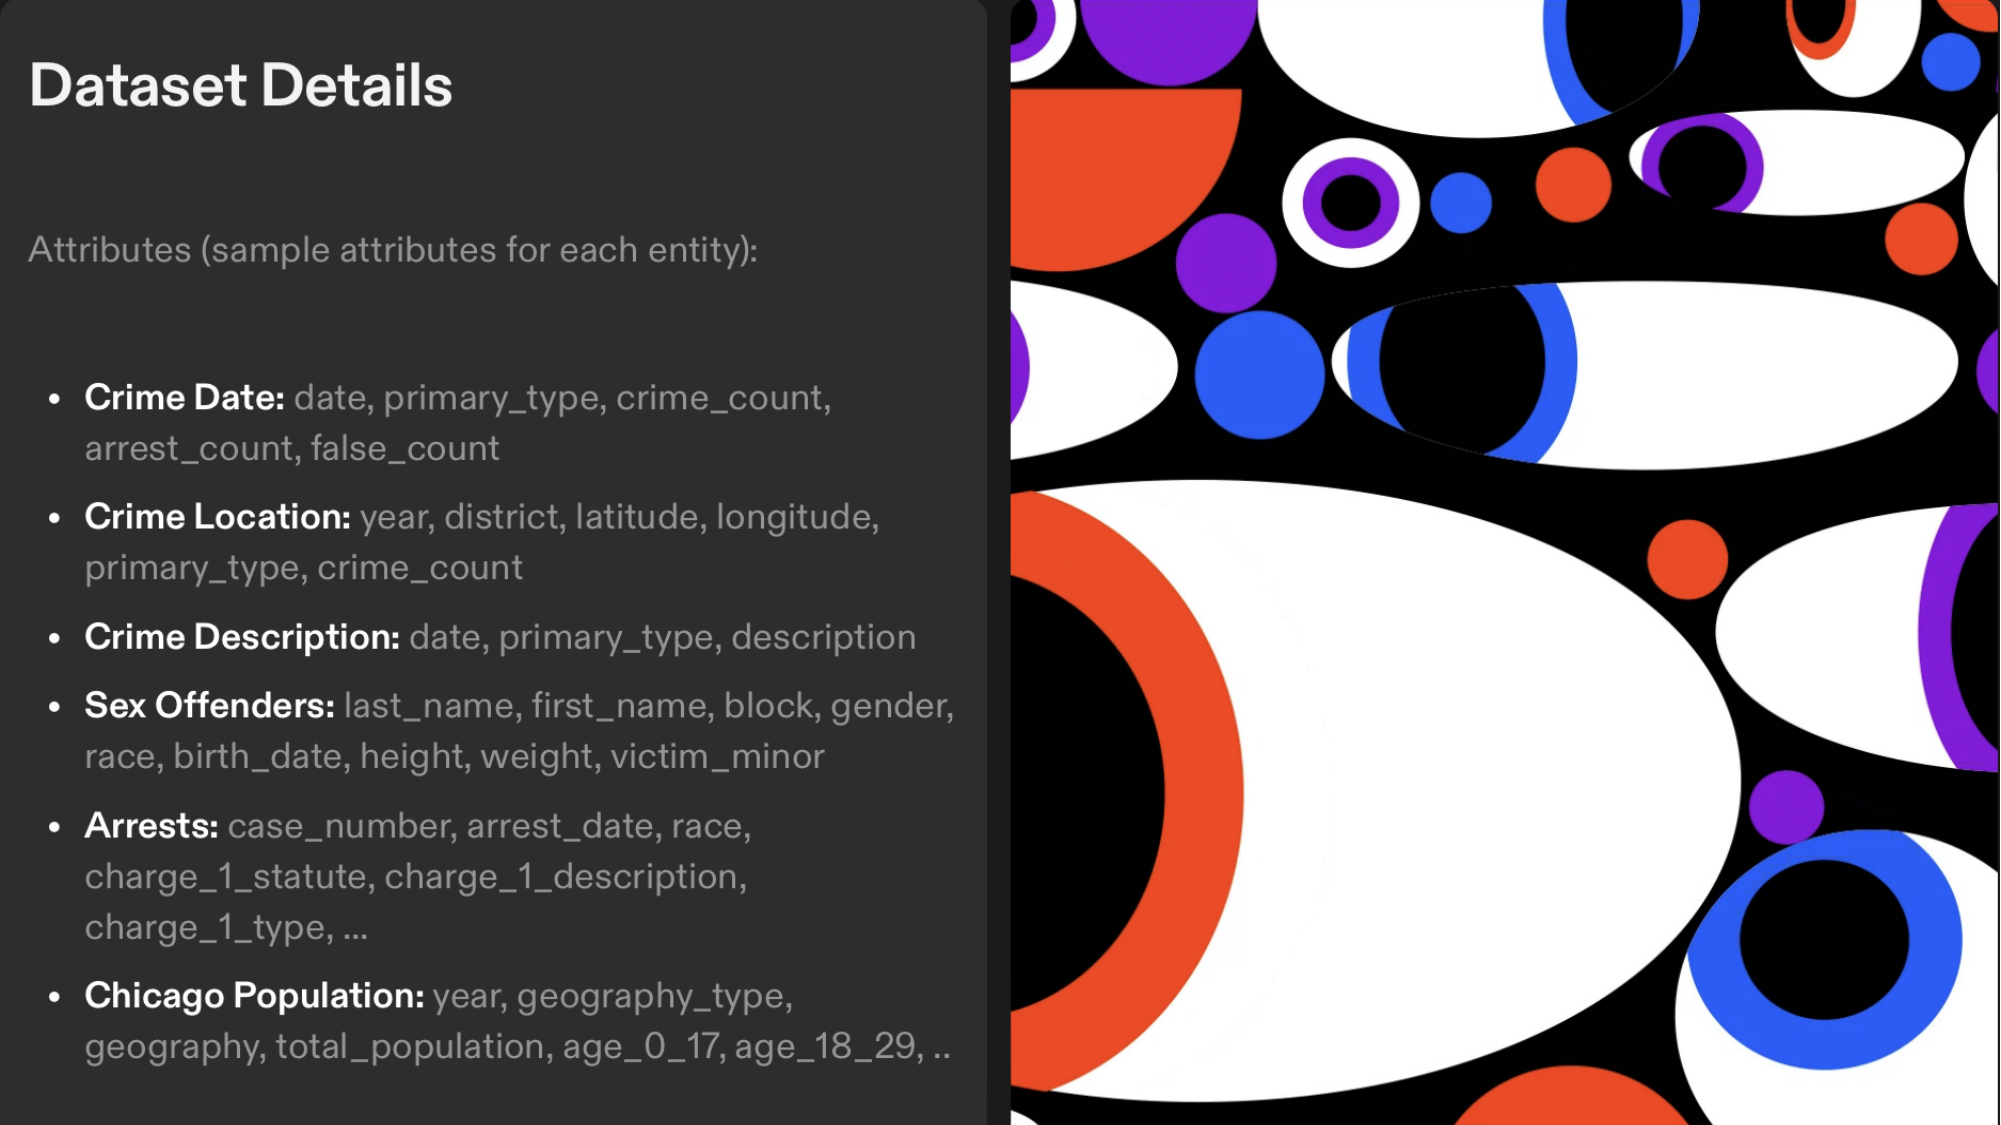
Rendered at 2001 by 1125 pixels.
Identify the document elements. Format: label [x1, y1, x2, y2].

list [0, 0, 2000, 1125]
